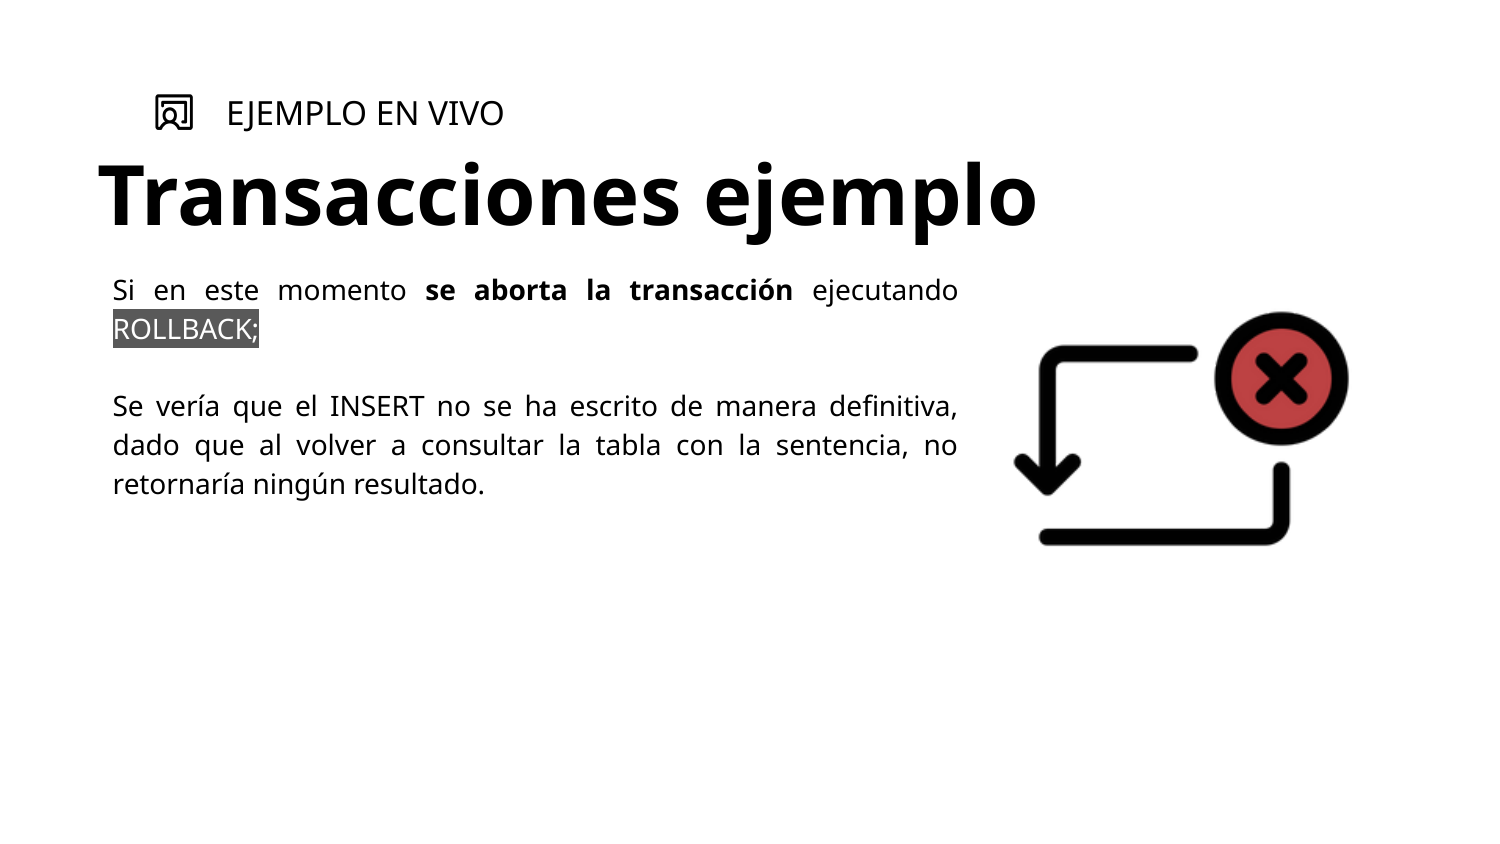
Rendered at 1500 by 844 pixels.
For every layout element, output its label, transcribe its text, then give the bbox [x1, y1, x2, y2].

text_box Transacciones ejemplo [82, 138, 1418, 259]
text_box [137, 70, 212, 154]
text_box Si en este momento se aborta la transacción ejecutando ROLLBACK; Se vería que el INSERT no se ha escrito de manera definitiva, dado que al volver a consultar la tabla con la sentencia, no retornaría ningún resultado. [97, 252, 974, 554]
text_box EJEMPLO EN VIVO [215, 76, 690, 147]
picture [981, 228, 1383, 630]
